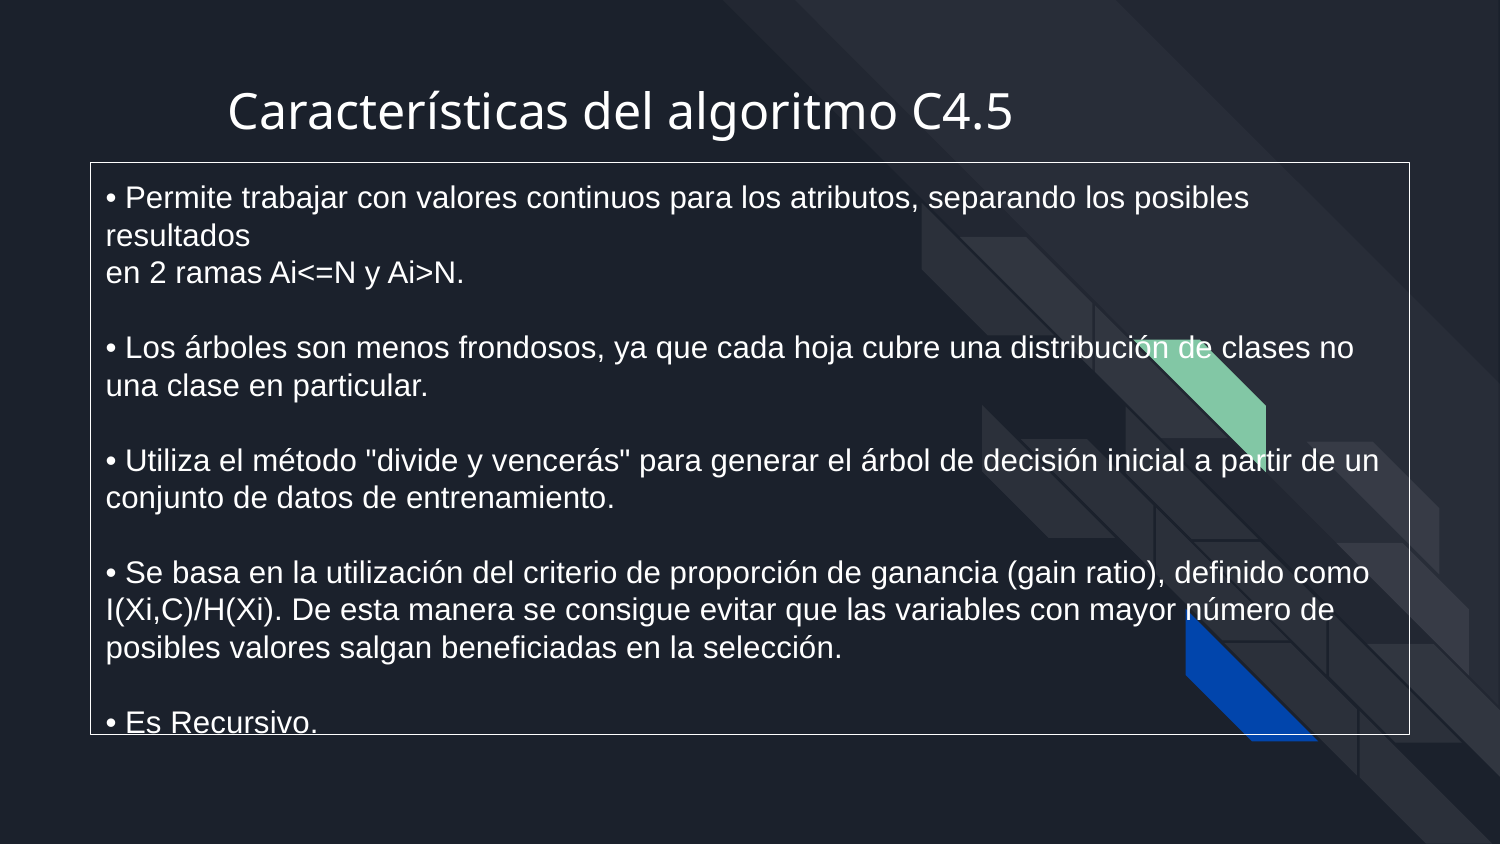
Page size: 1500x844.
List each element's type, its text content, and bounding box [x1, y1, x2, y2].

text_box • Permite trabajar con valores continuos para los atributos, separando los posibles resultados en 2 ramas Ai<=N y Ai>N. • Los árboles son menos frondosos, ya que cada hoja cubre una distribución de clases no una clase en particular. • Utiliza el método "divide y vencerás" para generar el árbol de decisión inicial a partir de un conjunto de datos de entrenamiento. • Se basa en la utilización del criterio de proporción de ganancia (gain ratio), definido como I(Xi,C)/H(Xi). De esta manera se consigue evitar que las variables con mayor número de posibles valores salgan beneficiadas en la selección. • Es Recursivo. [90, 162, 1410, 735]
title Características del algoritmo C4.5 [212, 64, 1368, 162]
